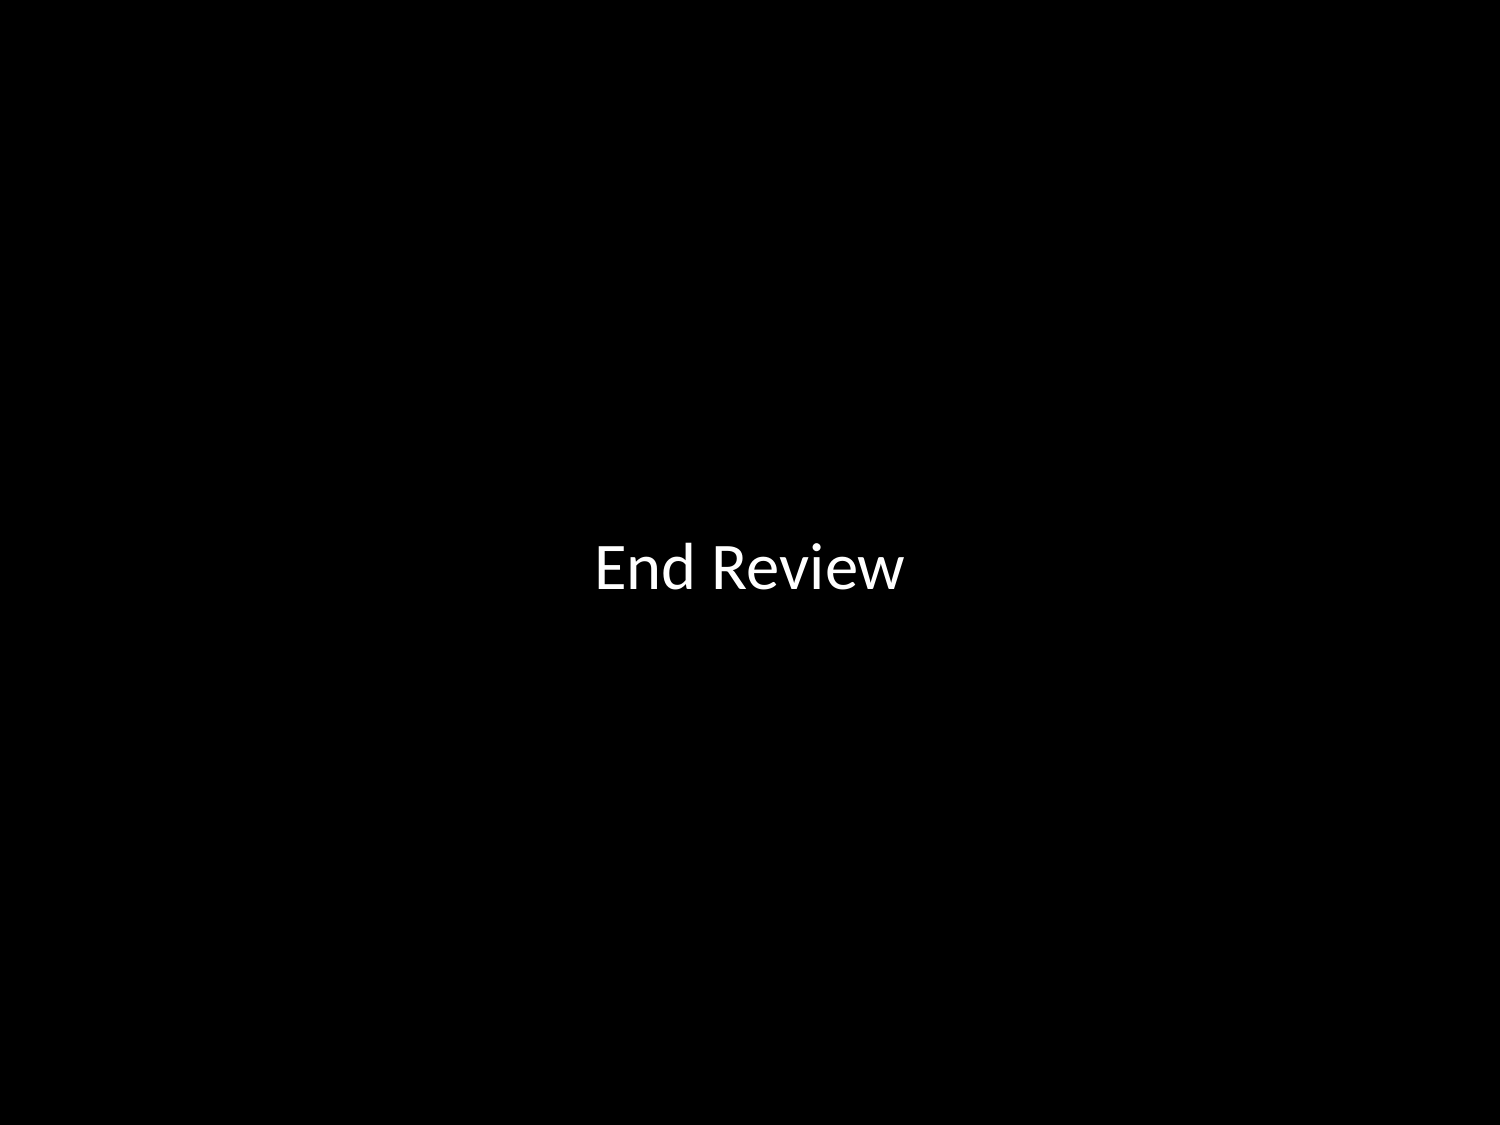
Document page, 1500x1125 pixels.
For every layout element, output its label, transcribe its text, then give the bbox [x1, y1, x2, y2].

text_box End Review [0, 0, 1500, 1125]
